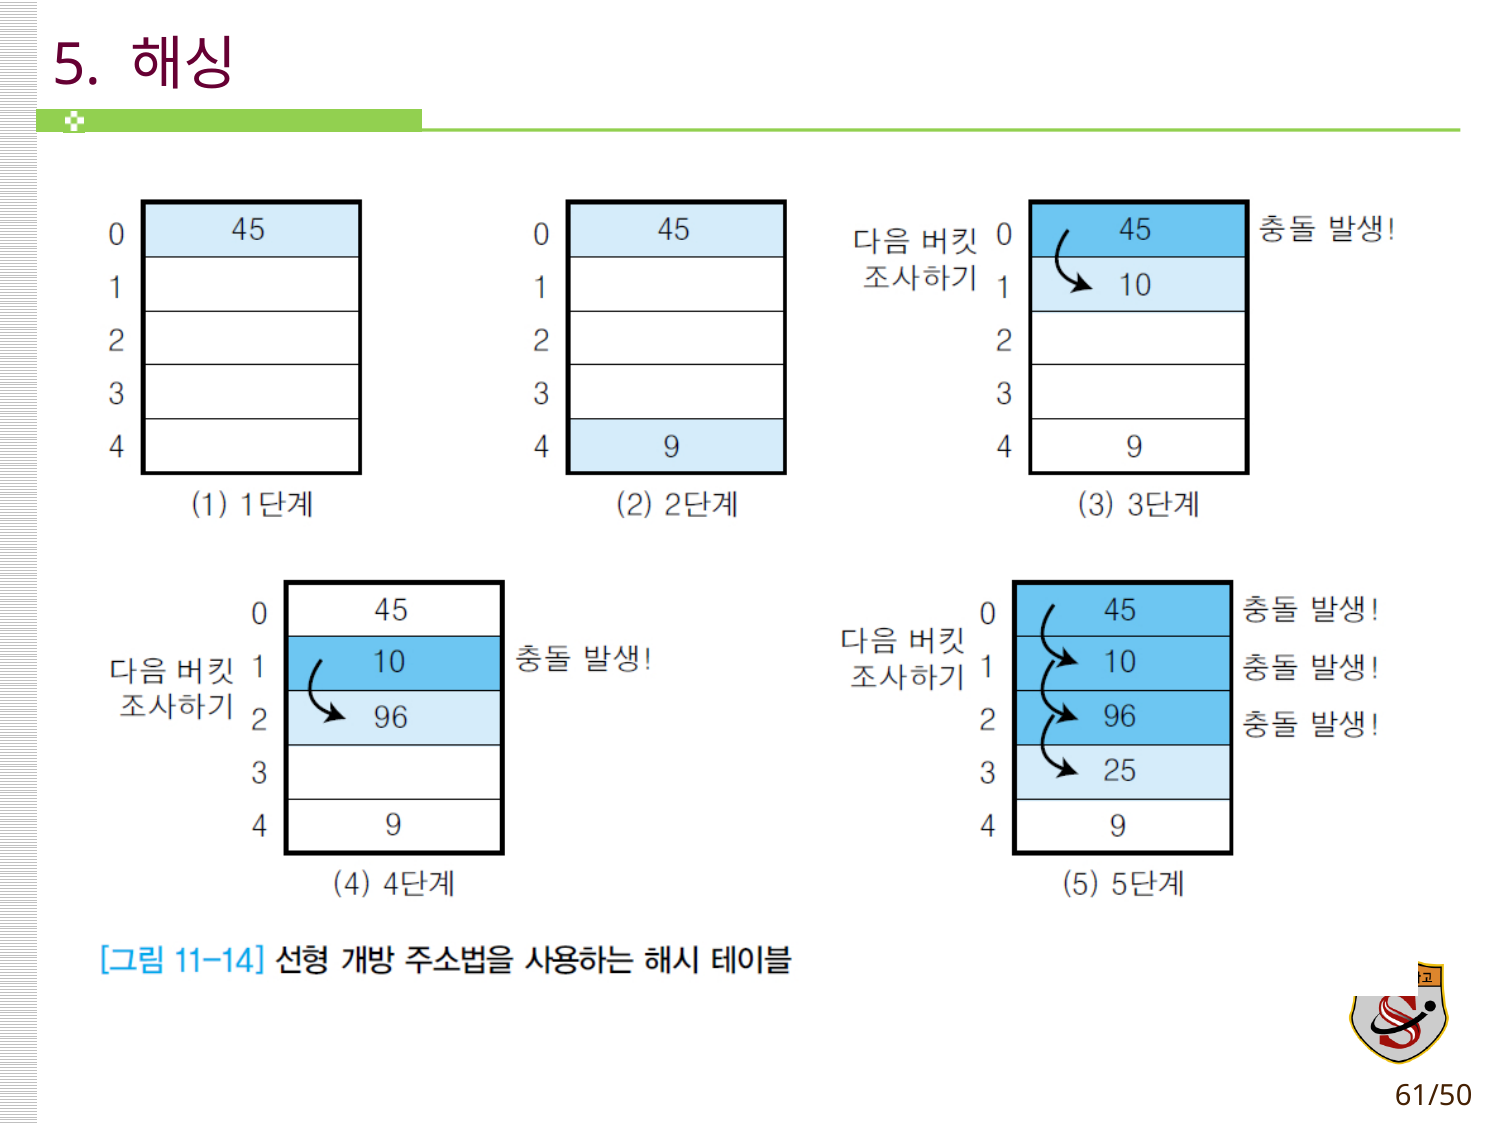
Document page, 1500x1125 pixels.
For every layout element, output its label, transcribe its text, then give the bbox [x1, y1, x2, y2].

picture [65, 111, 84, 131]
title 5. 해싱 [37, 13, 1278, 109]
picture [70, 172, 1459, 1073]
